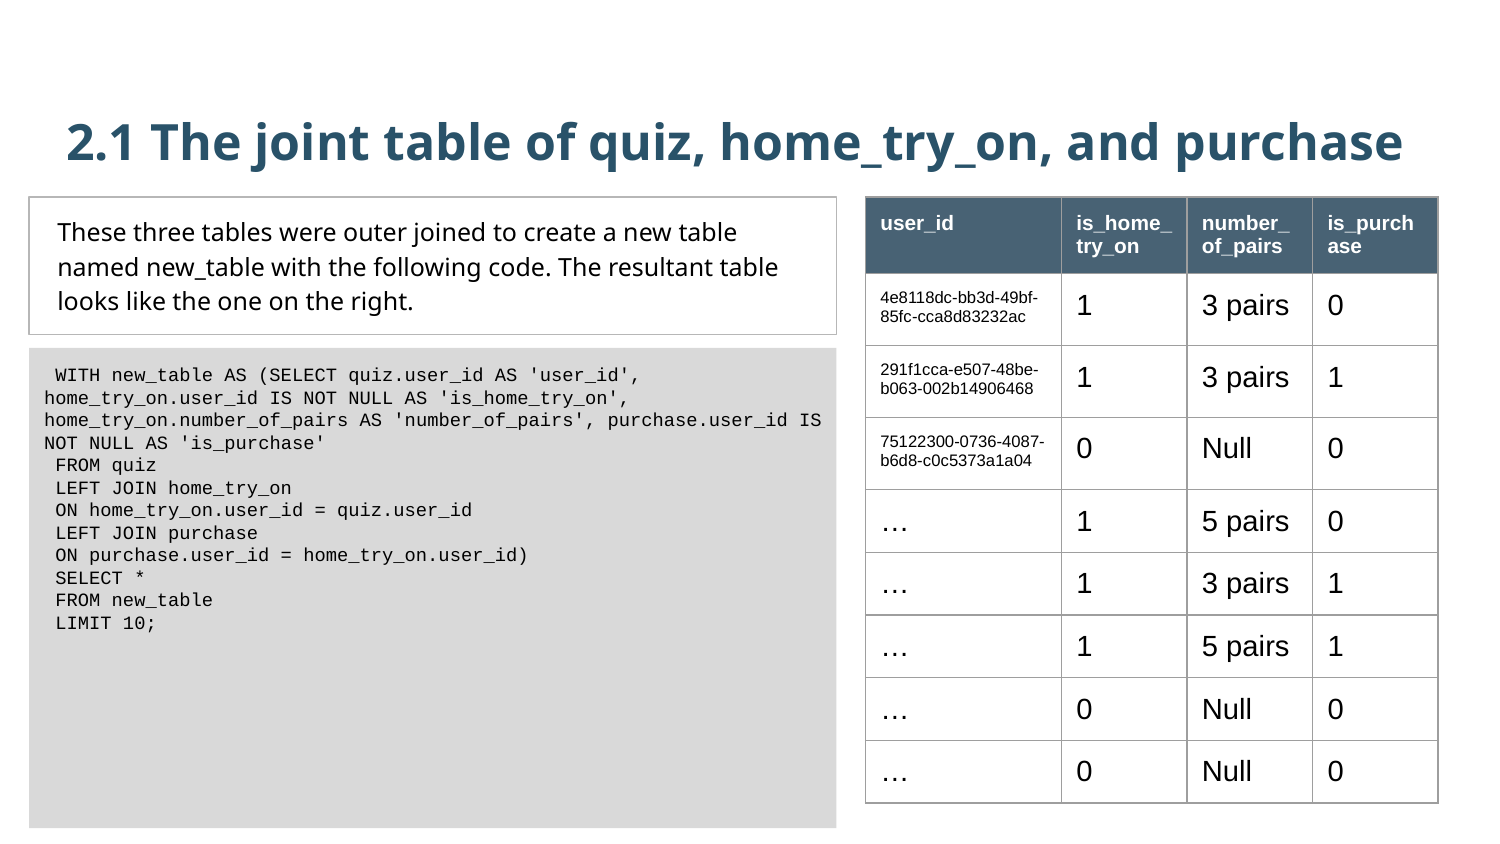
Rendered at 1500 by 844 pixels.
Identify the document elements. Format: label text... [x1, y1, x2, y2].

table_cell 0 [1062, 678, 1186, 740]
table_cell 291f1cca-e507-48be-b063-002b14906468 [866, 346, 1061, 417]
table_cell … [866, 490, 1061, 552]
text_box 2.1 The joint table of quiz, home_try_on, and purchase [51, 48, 1449, 186]
table_cell 0 [1313, 741, 1437, 802]
table_cell 0 [1313, 678, 1437, 740]
table_cell 1 [1313, 346, 1437, 417]
table_cell Null [1188, 418, 1312, 489]
table_cell 0 [1313, 490, 1437, 552]
table_cell 1 [1062, 346, 1186, 417]
table_cell Null [1188, 741, 1312, 802]
table_cell … [866, 616, 1061, 677]
table_cell 1 [1062, 274, 1186, 345]
table_cell 1 [1062, 553, 1186, 614]
text_box WITH new_table AS (SELECT quiz.user_id AS 'user_id', home_try_on.user_id IS NOT NULL AS 'is_home_try_on', home_try_on.number_of_pairs AS 'number_of_pairs', purchase.user_id IS NOT NULL AS 'is_purchase' FROM quiz LEFT JOIN home_try_on ON home_try_on.user_id = quiz.user_id LEFT JOIN purchase ON purchase.user_id = home_try_on.user_id) SELECT * FROM new_table LIMIT 10; [29, 347, 837, 829]
table_cell 3 pairs [1188, 553, 1312, 614]
table_cell 0 [1313, 274, 1437, 345]
table_cell … [866, 678, 1061, 740]
table_cell … [866, 741, 1061, 802]
table_header is_home_try_on [1062, 198, 1186, 273]
table_cell 3 pairs [1188, 346, 1312, 417]
table_cell 1 [1062, 490, 1186, 552]
text_box These three tables were outer joined to create a new table named new_table with the following code. The resultant table looks like the one on the right. [29, 197, 837, 335]
table_cell 1 [1062, 616, 1186, 677]
table_cell 1 [1313, 553, 1437, 614]
table_header number_of_pairs [1188, 198, 1312, 273]
table_cell 4e8118dc-bb3d-49bf-85fc-cca8d83232ac [866, 274, 1061, 345]
table_cell 5 pairs [1188, 616, 1312, 677]
table_cell 5 pairs [1188, 490, 1312, 552]
table_cell 75122300-0736-4087-b6d8-c0c5373a1a04 [866, 418, 1061, 489]
table_cell 1 [1313, 616, 1437, 677]
table_cell 3 pairs [1188, 274, 1312, 345]
table_cell … [866, 553, 1061, 614]
table_cell Null [1188, 678, 1312, 740]
table_header user_id [866, 198, 1061, 273]
table_header is_purchase [1313, 198, 1437, 273]
table_cell 0 [1313, 418, 1437, 489]
table_cell 0 [1062, 418, 1186, 489]
table_cell 0 [1062, 741, 1186, 802]
